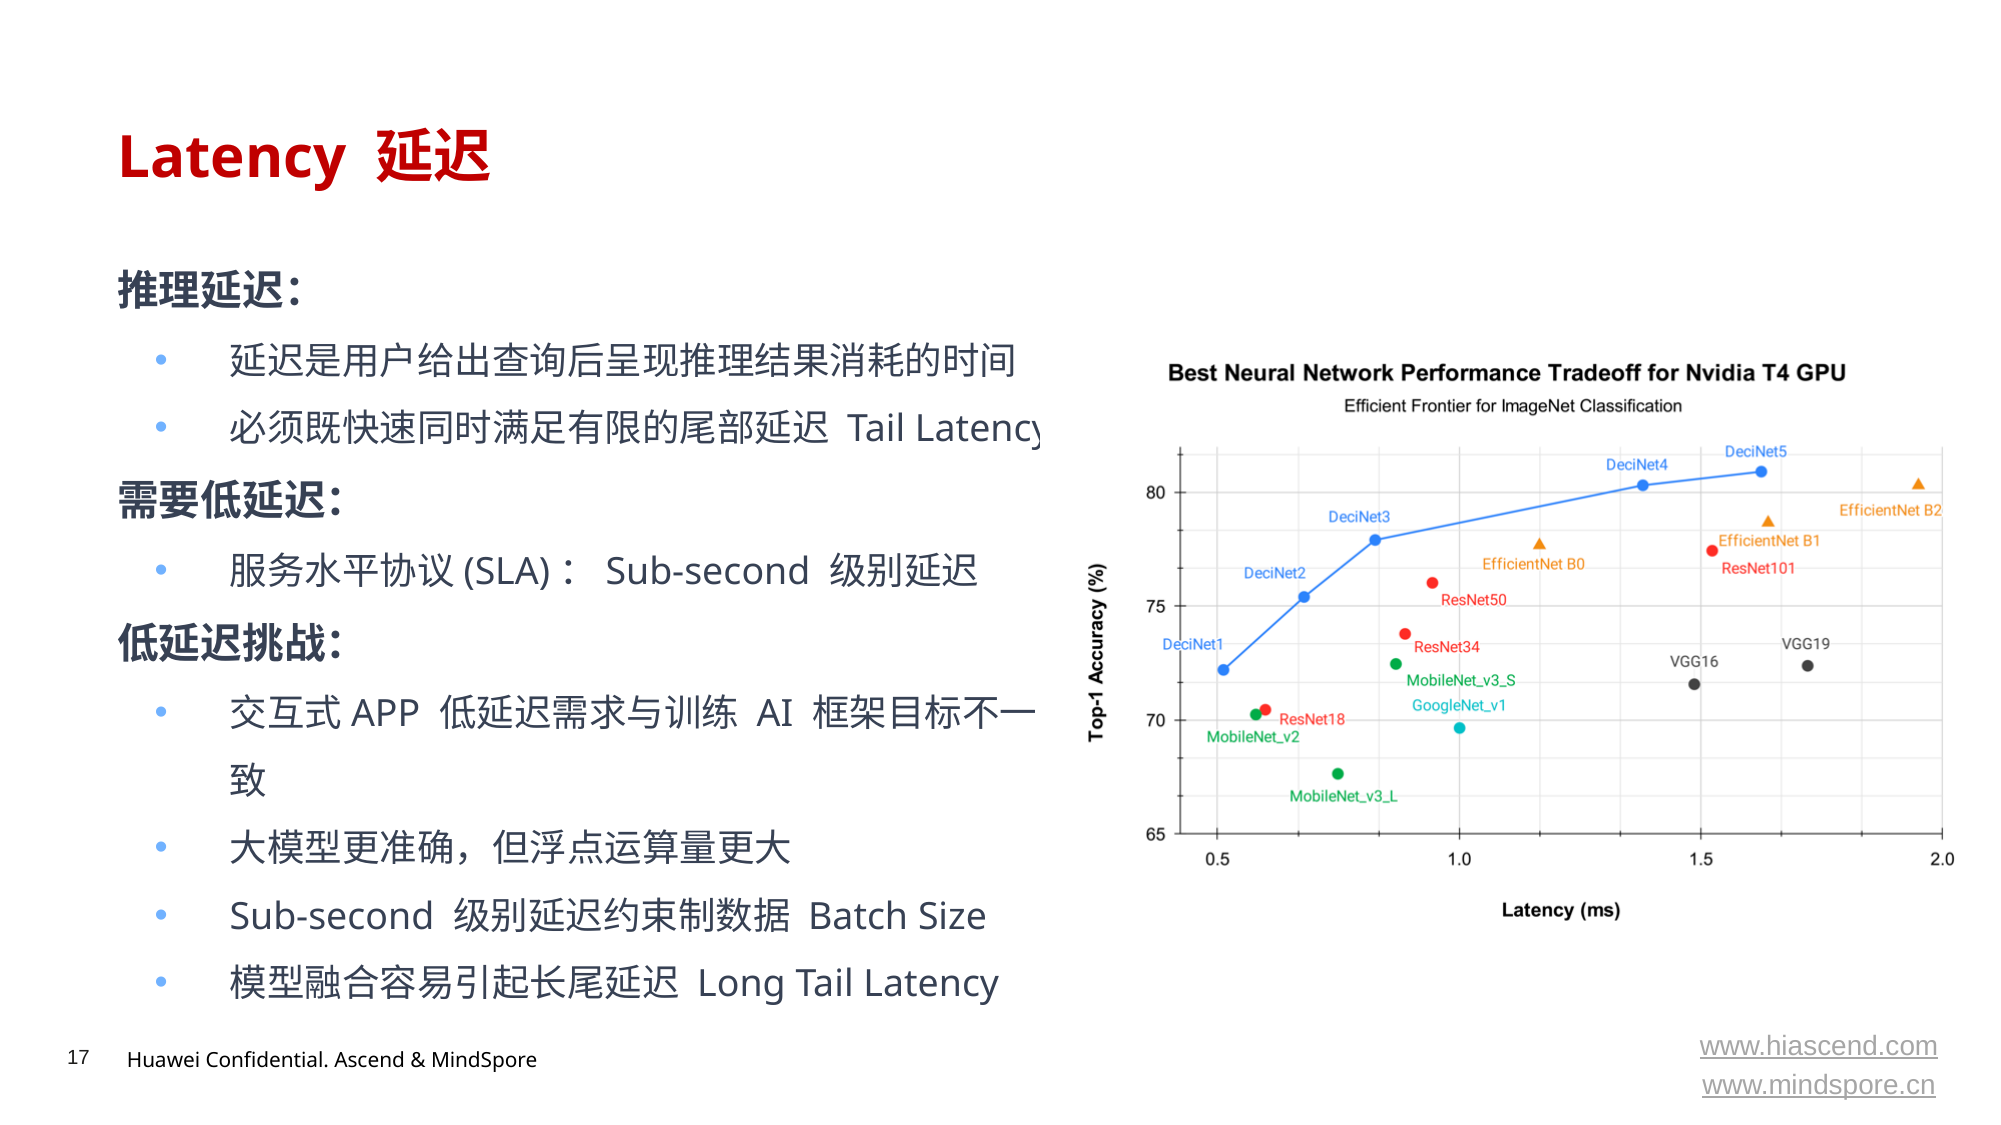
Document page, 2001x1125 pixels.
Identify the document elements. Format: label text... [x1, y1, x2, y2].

list 推理延迟： 延迟是用户给出查询后呈现推理结果消耗的时间 必须既快速同时满足有限的尾部延迟 Tail Latency 需要低延迟： 服务水平协议(SLA)：Sub-second 级别延迟 低延迟挑战： 交互式APP 低延迟需求与训练 AI 框架目标不一致 大模型更准确，但浮点运算量更大 Sub-second 级别延迟约束制数据 Batch Size 模型融合容易引起长尾延迟 Long Tail Latency [102, 231, 1072, 988]
picture [1039, 314, 1999, 965]
title Latency 延迟 [102, 111, 1901, 209]
